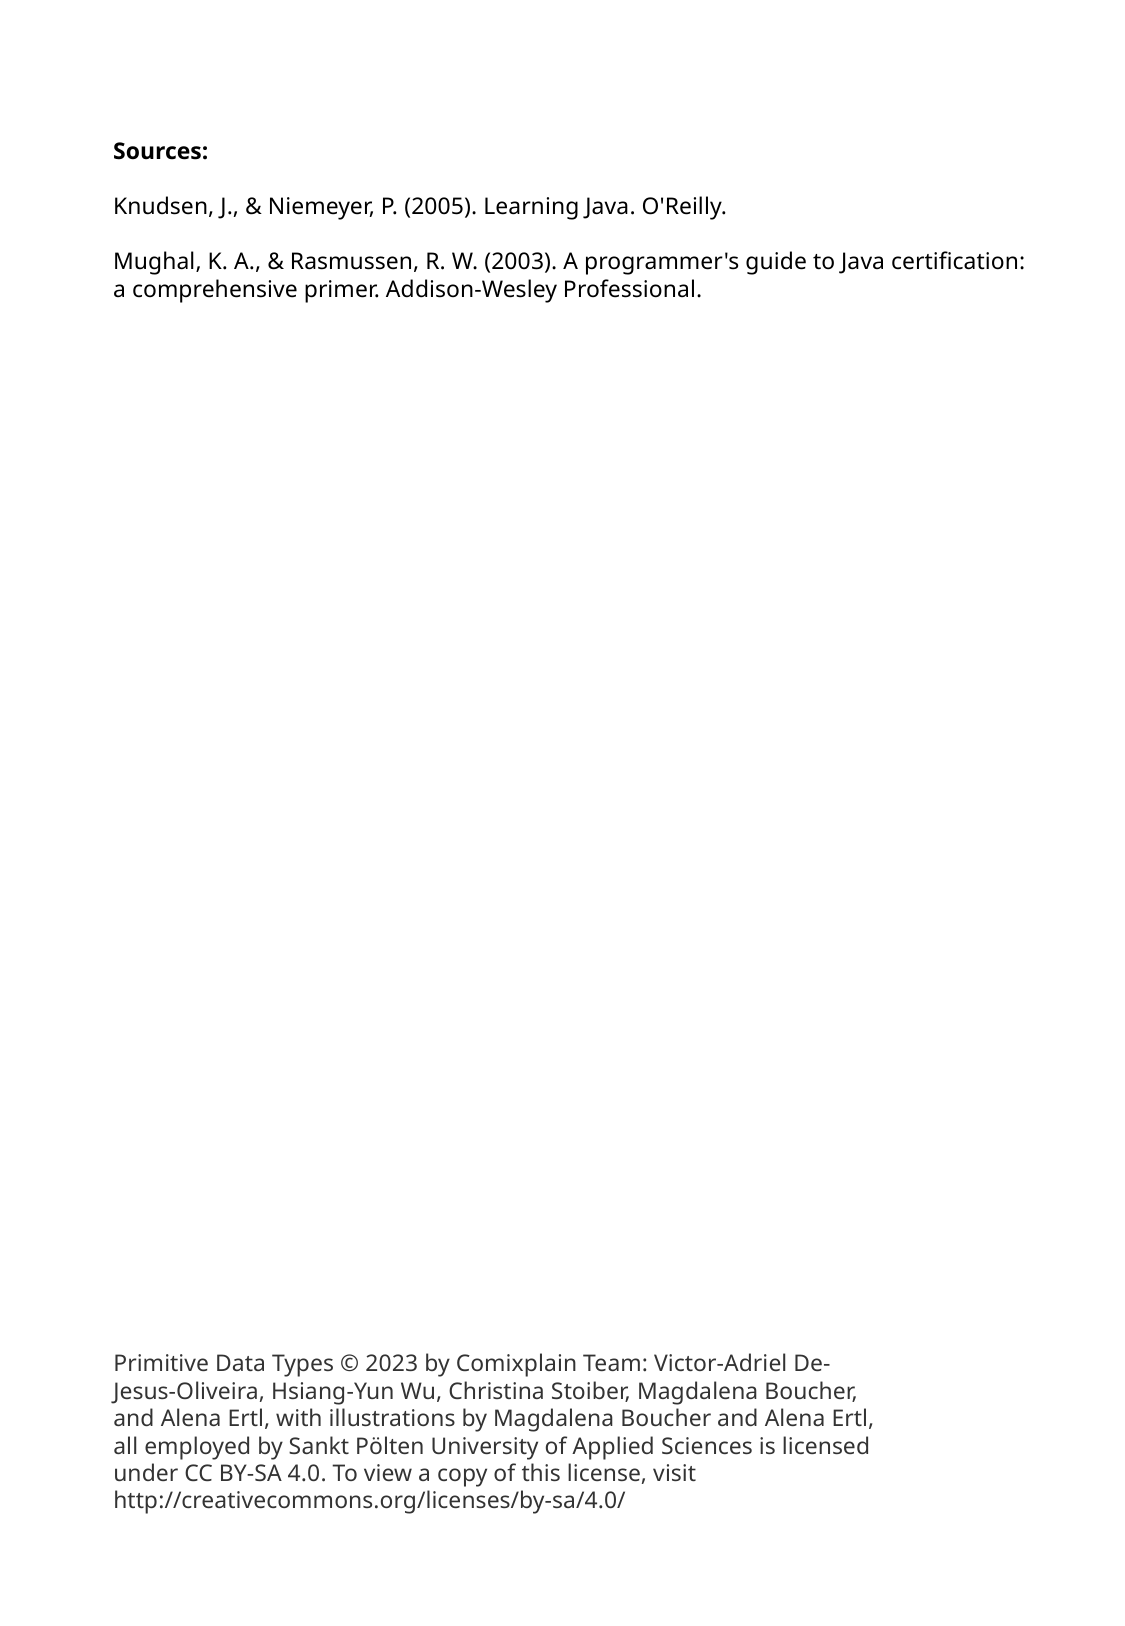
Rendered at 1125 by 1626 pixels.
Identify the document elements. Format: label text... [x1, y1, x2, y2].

text_box Sources: Knudsen, J., & Niemeyer, P. (2005). Learning Java. O'Reilly. Mughal, K. A., & Rasmussen, R. W. (2003). A programmer's guide to Java certification: a comprehensive primer. Addison-Wesley Professional. [98, 129, 1047, 310]
title Primitive Data Types © 2023 by Comixplain Team: Victor-Adriel De-Jesus-Oliveira, Hsiang-Yun Wu, Christina Stoiber, Magdalena Boucher, and Alena Ertl, with illustrations by Magdalena Boucher and Alena Ertl, all employed by Sankt Pölten University of Applied Sciences is licensed under CC BY-SA 4.0. To view a copy of this license, visit http://creativecommons.org/licenses/by-sa/4.0/ [98, 1341, 896, 1625]
